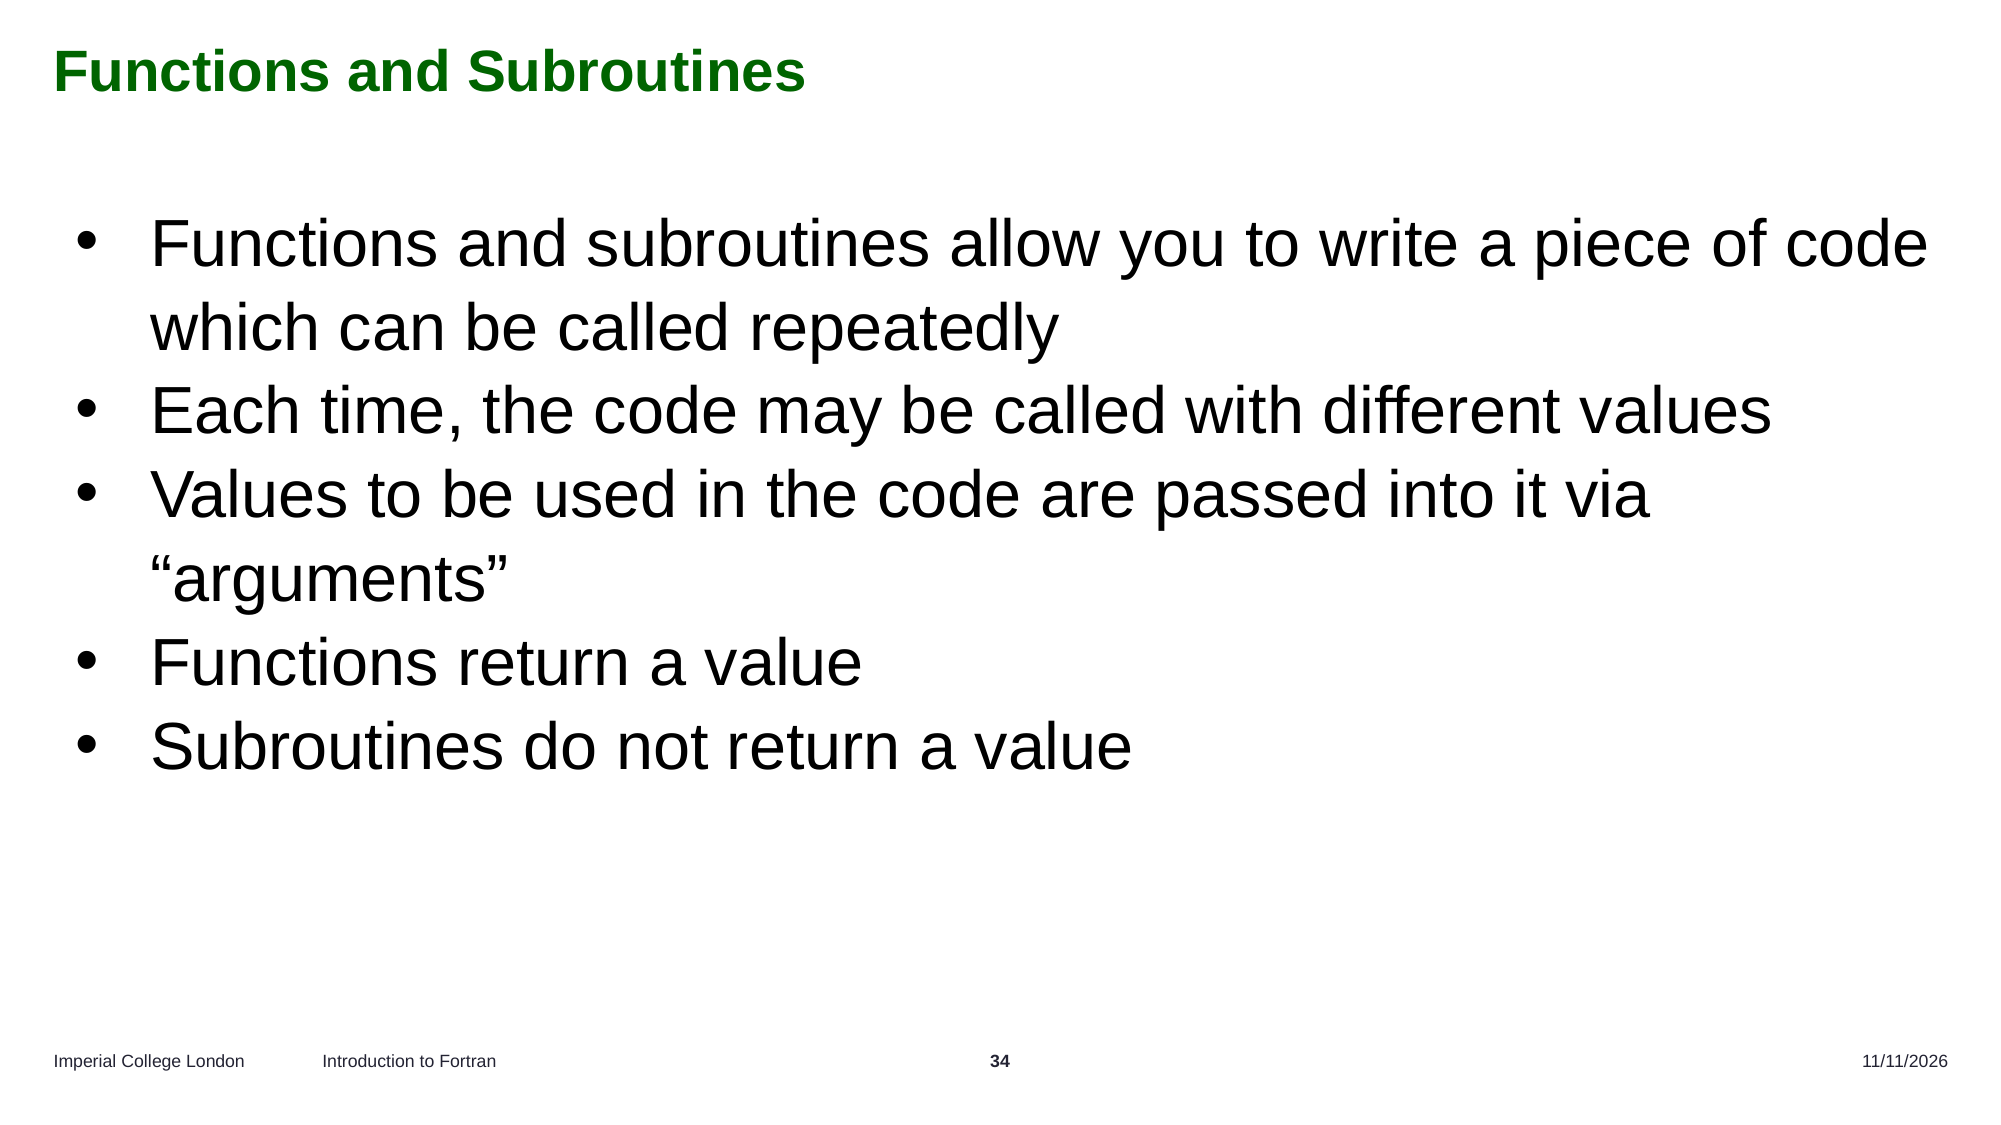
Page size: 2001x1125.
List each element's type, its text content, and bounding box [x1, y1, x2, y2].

list Functions and subroutines allow you to write a piece of code which can be called repeatedly Each time, the code may be called with different values Values to be used in the code are passed into it via “arguments” Functions return a value Subroutines do not return a value [75, 195, 1947, 797]
footer Introduction to Fortran [322, 1048, 884, 1072]
title Functions and Subroutines [53, 41, 1947, 104]
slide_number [1745, 1048, 1948, 1072]
slide_number 34 [973, 1048, 1027, 1072]
